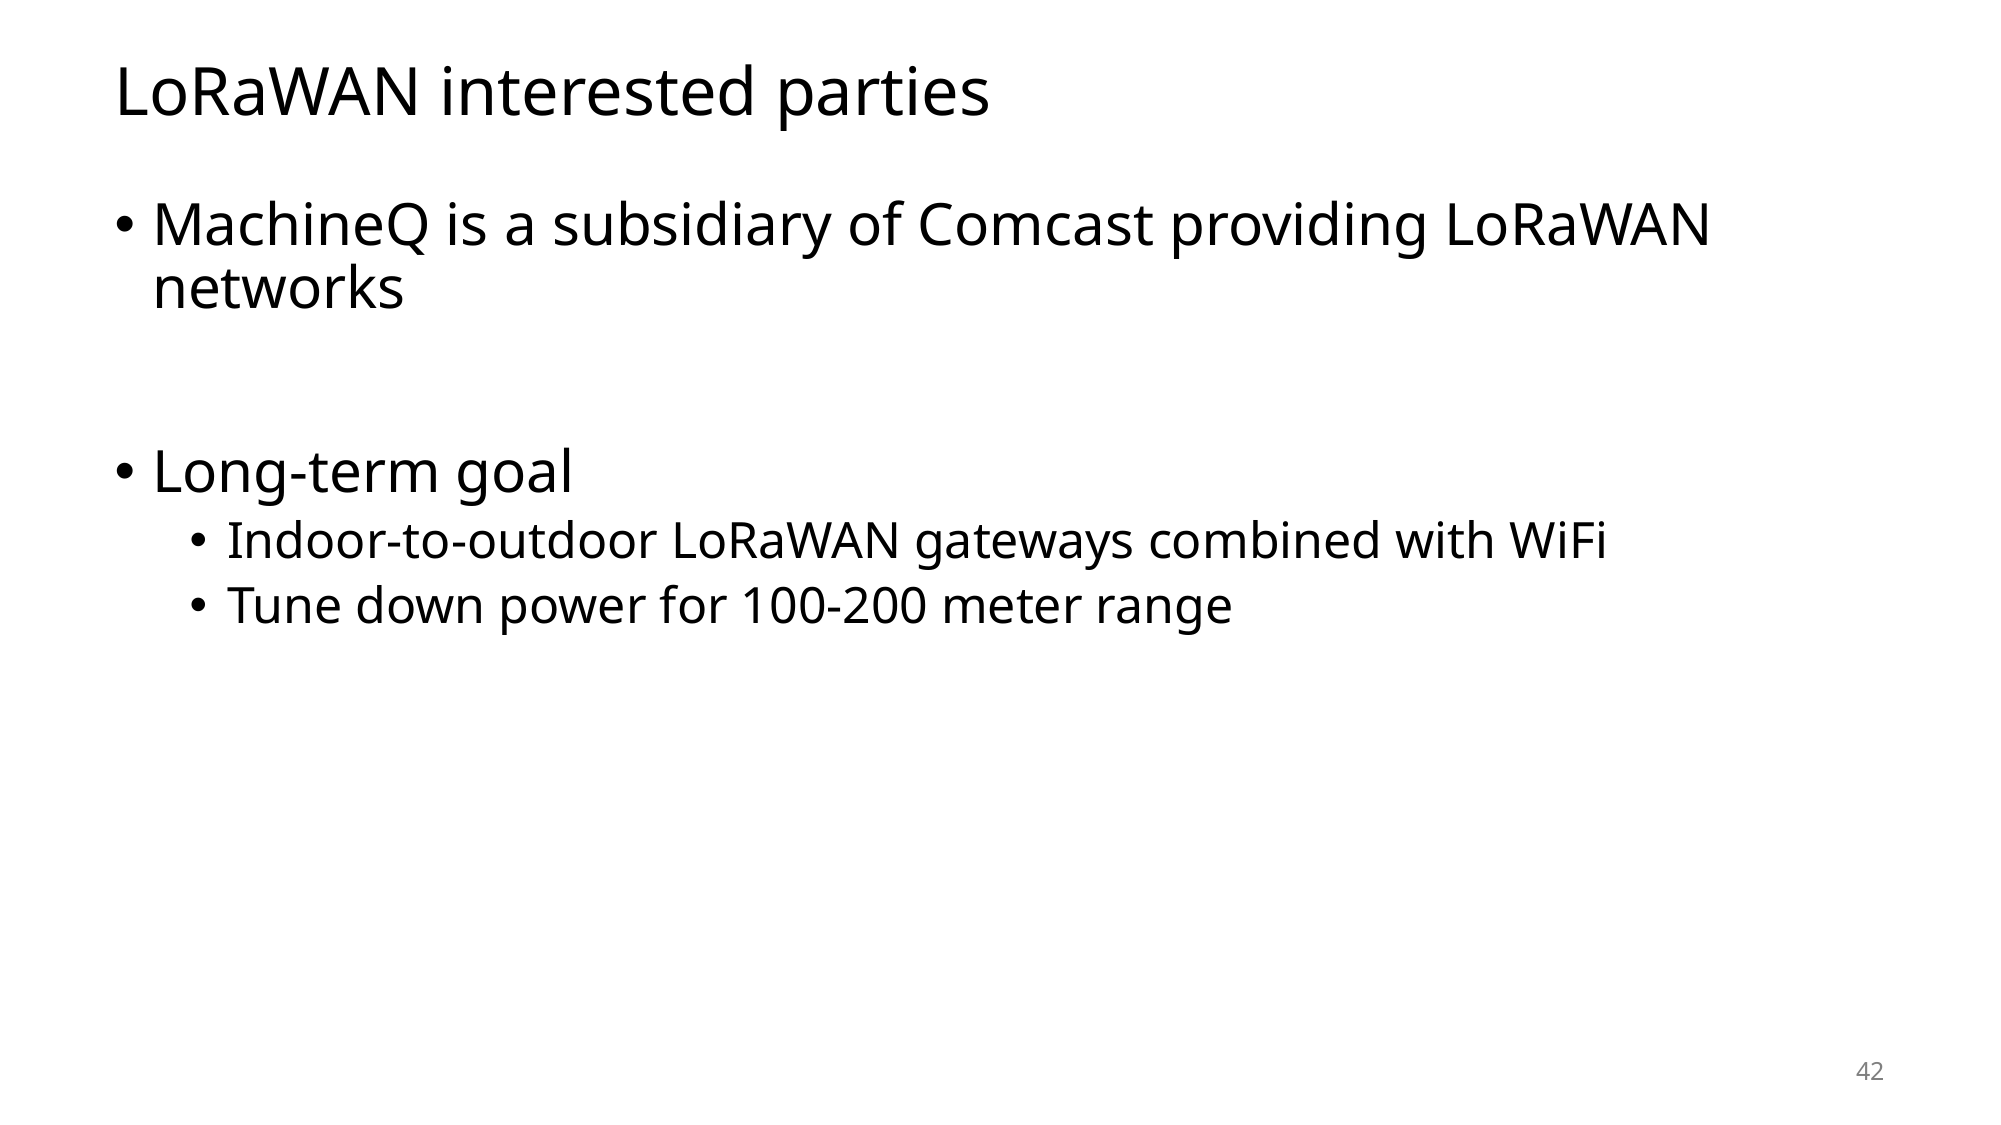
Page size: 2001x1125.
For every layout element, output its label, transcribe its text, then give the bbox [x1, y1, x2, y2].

title LoRaWAN interested parties [99, 37, 1900, 150]
slide_number 42 [1749, 1042, 1900, 1103]
list MachineQ is a subsidiary of Comcast providing LoRaWAN networks Long-term goal Indoor-to-outdoor LoRaWAN gateways combined with WiFi Tune down power for 100-200 meter range [99, 187, 1900, 1013]
